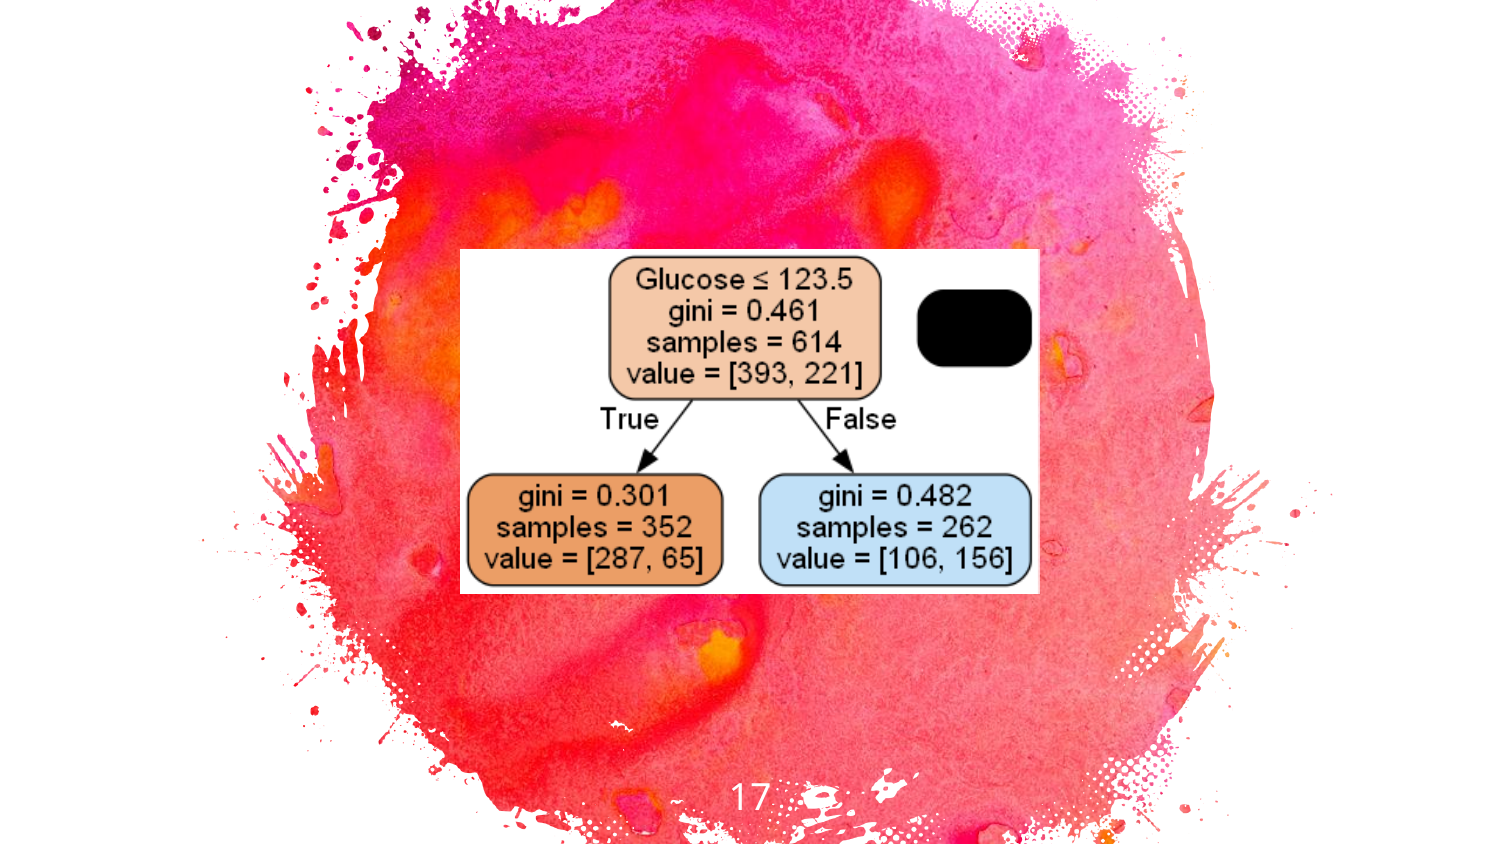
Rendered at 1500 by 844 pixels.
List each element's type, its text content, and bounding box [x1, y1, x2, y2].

slide_number 17 [705, 766, 795, 832]
picture [0, 0, 1500, 844]
